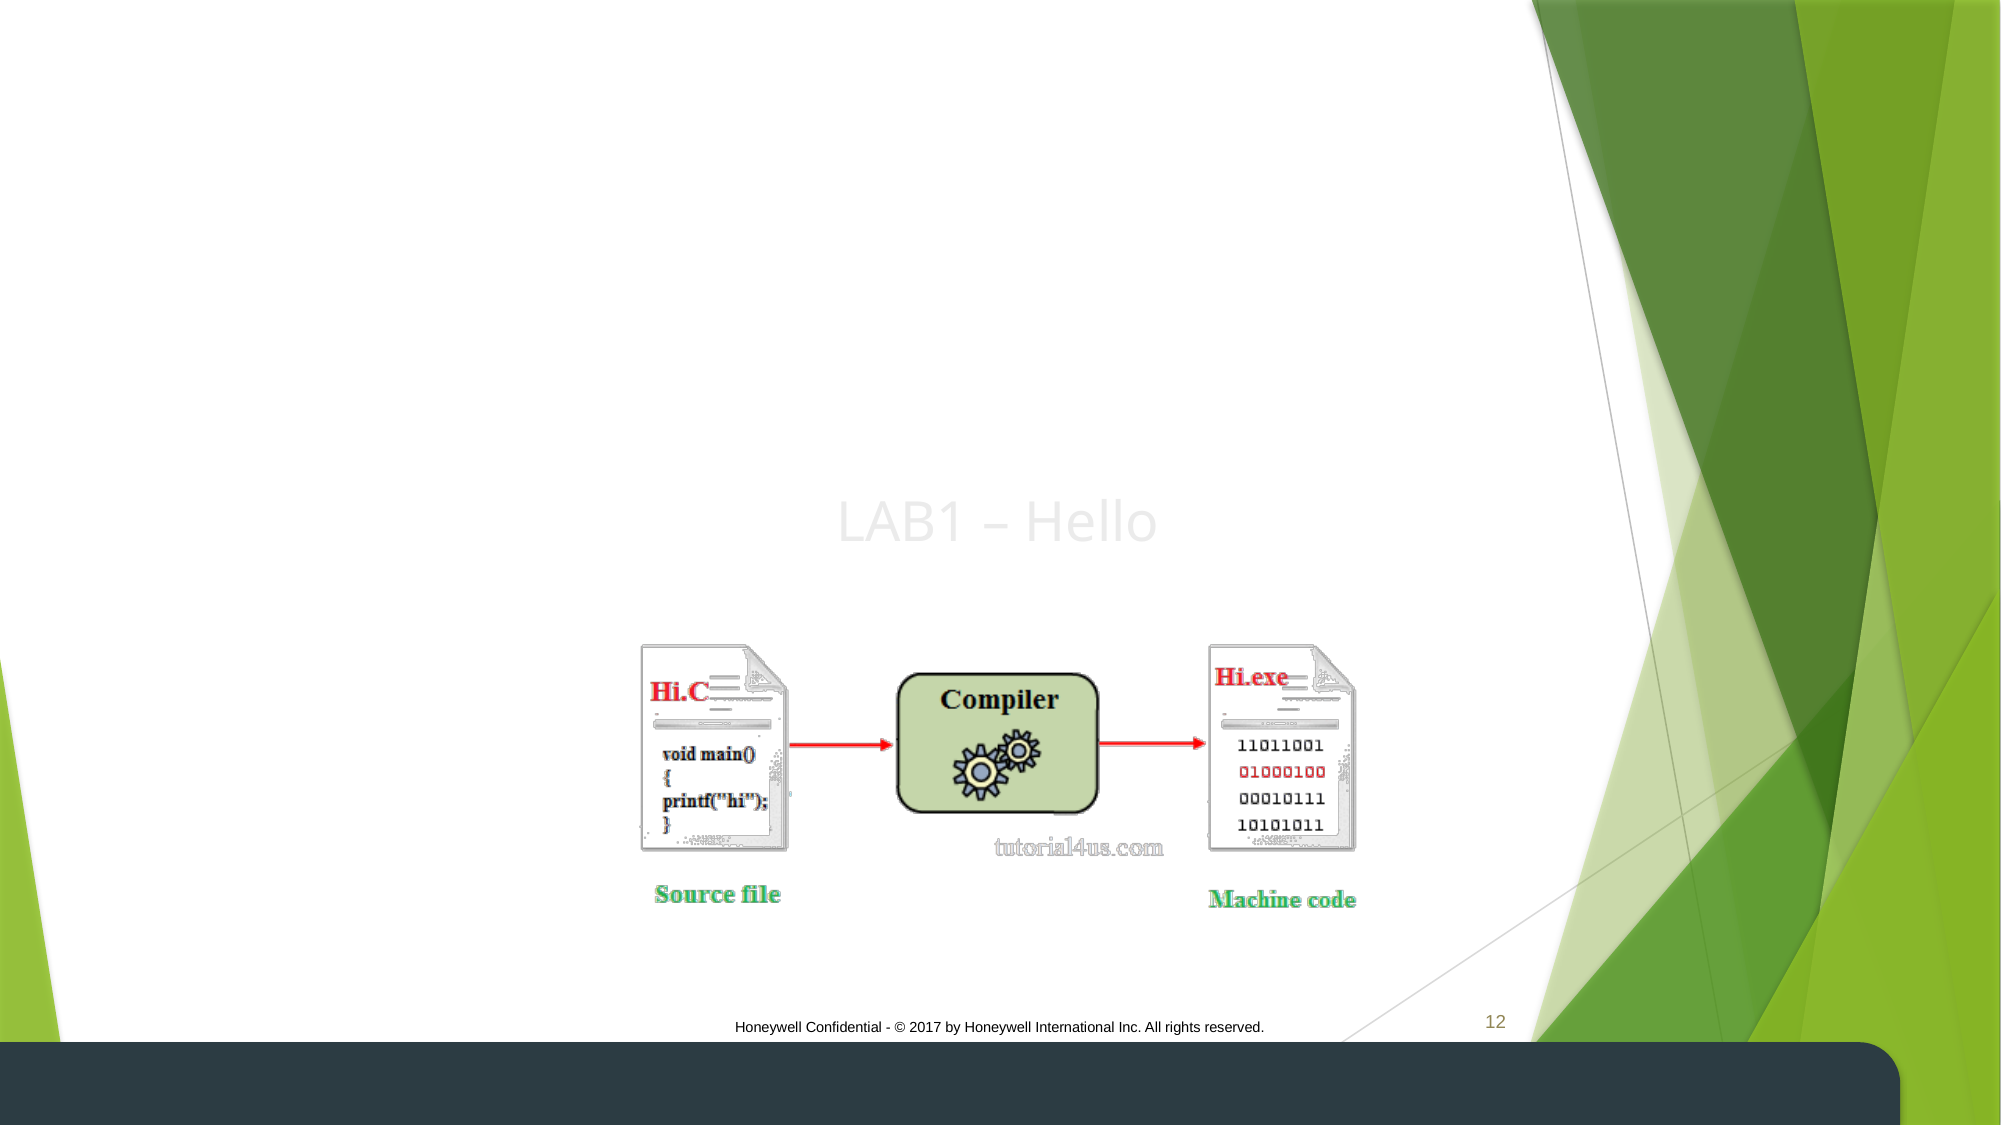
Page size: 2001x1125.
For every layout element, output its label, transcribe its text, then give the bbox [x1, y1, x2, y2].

slide_number 11 [1409, 991, 1522, 1051]
picture [631, 636, 1364, 929]
title LAB1 – Hello [0, 478, 1998, 561]
